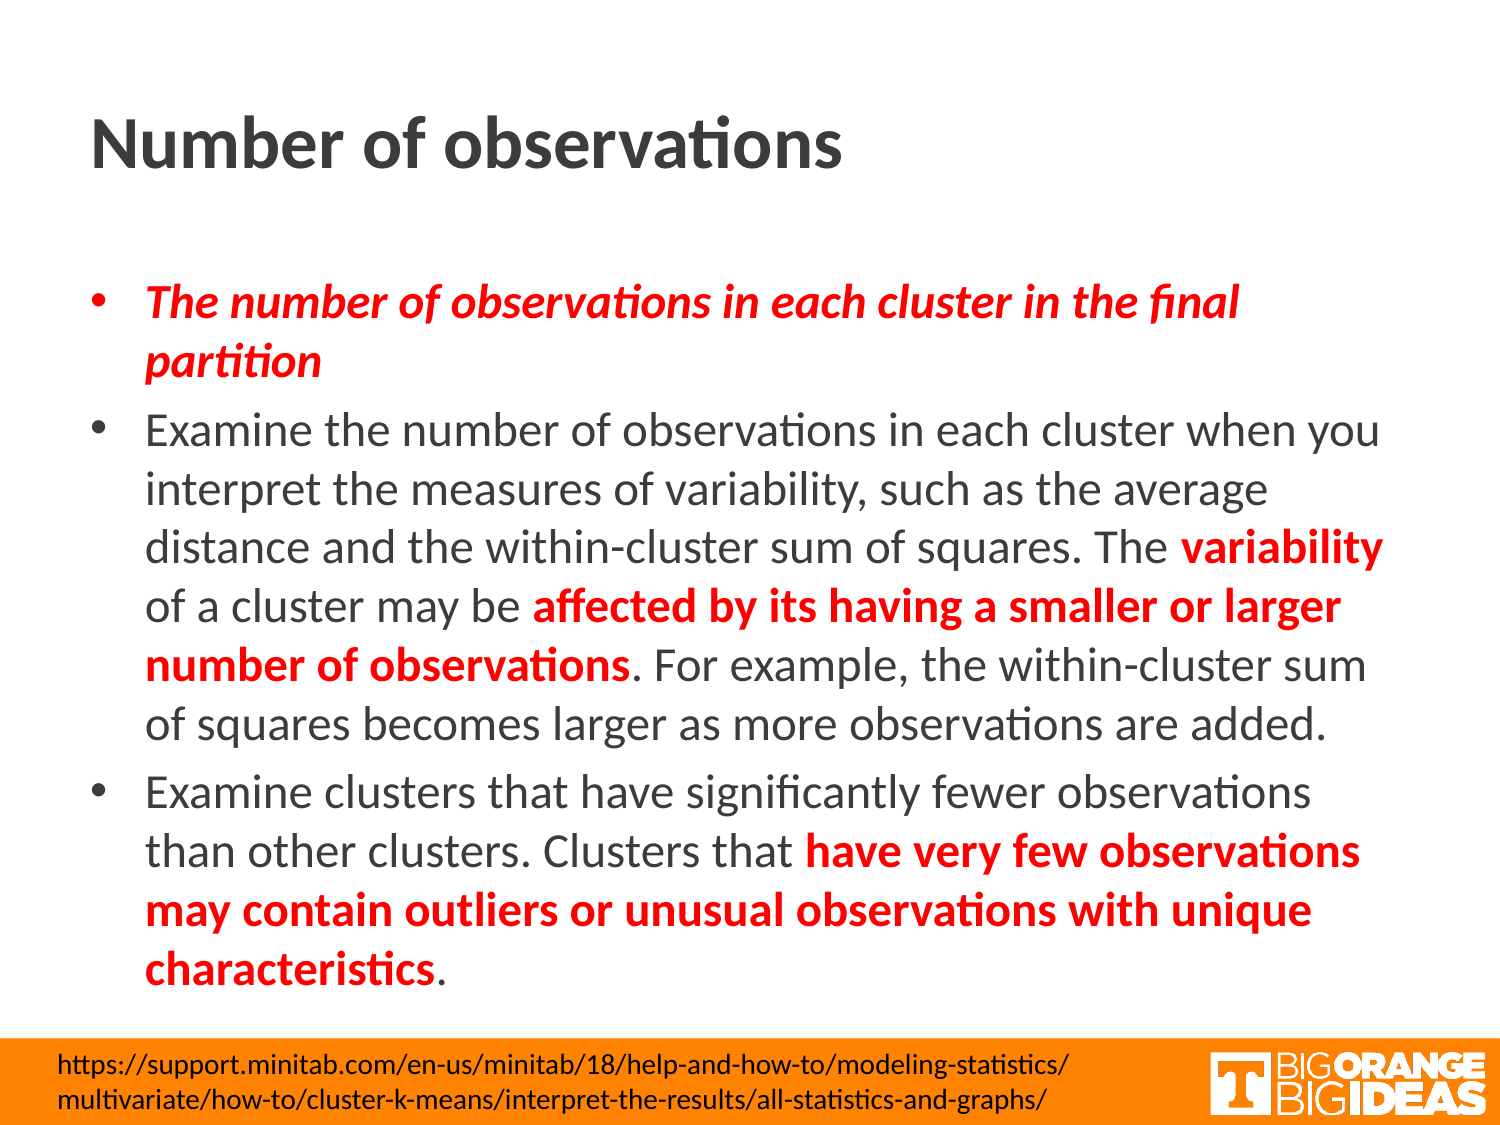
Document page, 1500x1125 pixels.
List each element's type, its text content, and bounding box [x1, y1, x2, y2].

list The number of observations in each cluster in the final partition Examine the number of observations in each cluster when you interpret the measures of variability, such as the average distance and the within-cluster sum of squares. The variability of a cluster may be affected by its having a smaller or larger number of observations. For example, the within-cluster sum of squares becomes larger as more observations are added. Examine clusters that have significantly fewer observations than other clusters. Clusters that have very few observations may contain outliers or unusual observations with unique characteristics. [75, 262, 1425, 1005]
text_box https://support.minitab.com/en-us/minitab/18/help-and-how-to/modeling-statistics/multivariate/how-to/cluster-k-means/interpret-the-results/all-statistics-and-graphs/ [42, 1038, 1238, 1123]
title Number of observations [75, 45, 1425, 233]
